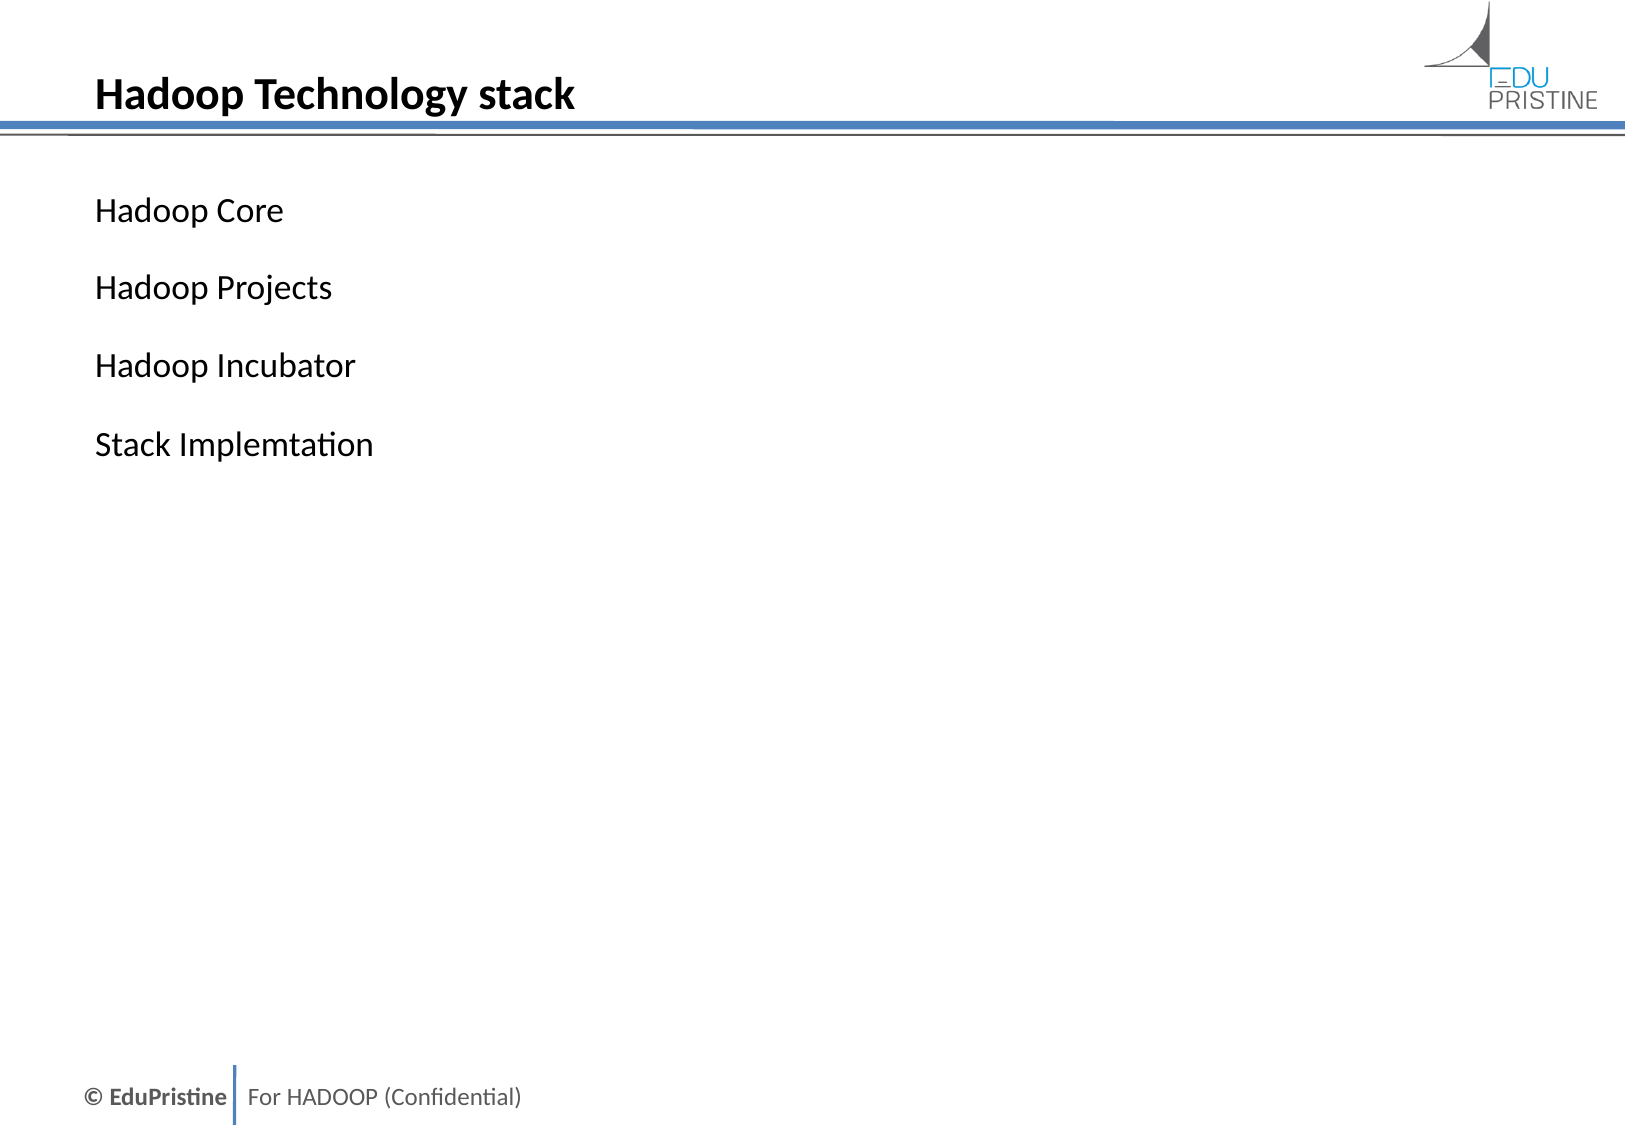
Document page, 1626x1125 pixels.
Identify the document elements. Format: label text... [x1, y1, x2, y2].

title Hadoop Technology stack [87, 10, 1416, 126]
picture [1424, 1, 1597, 109]
list Hadoop Core Hadoop Projects Hadoop Incubator Stack Implemtation [87, 179, 1550, 1007]
